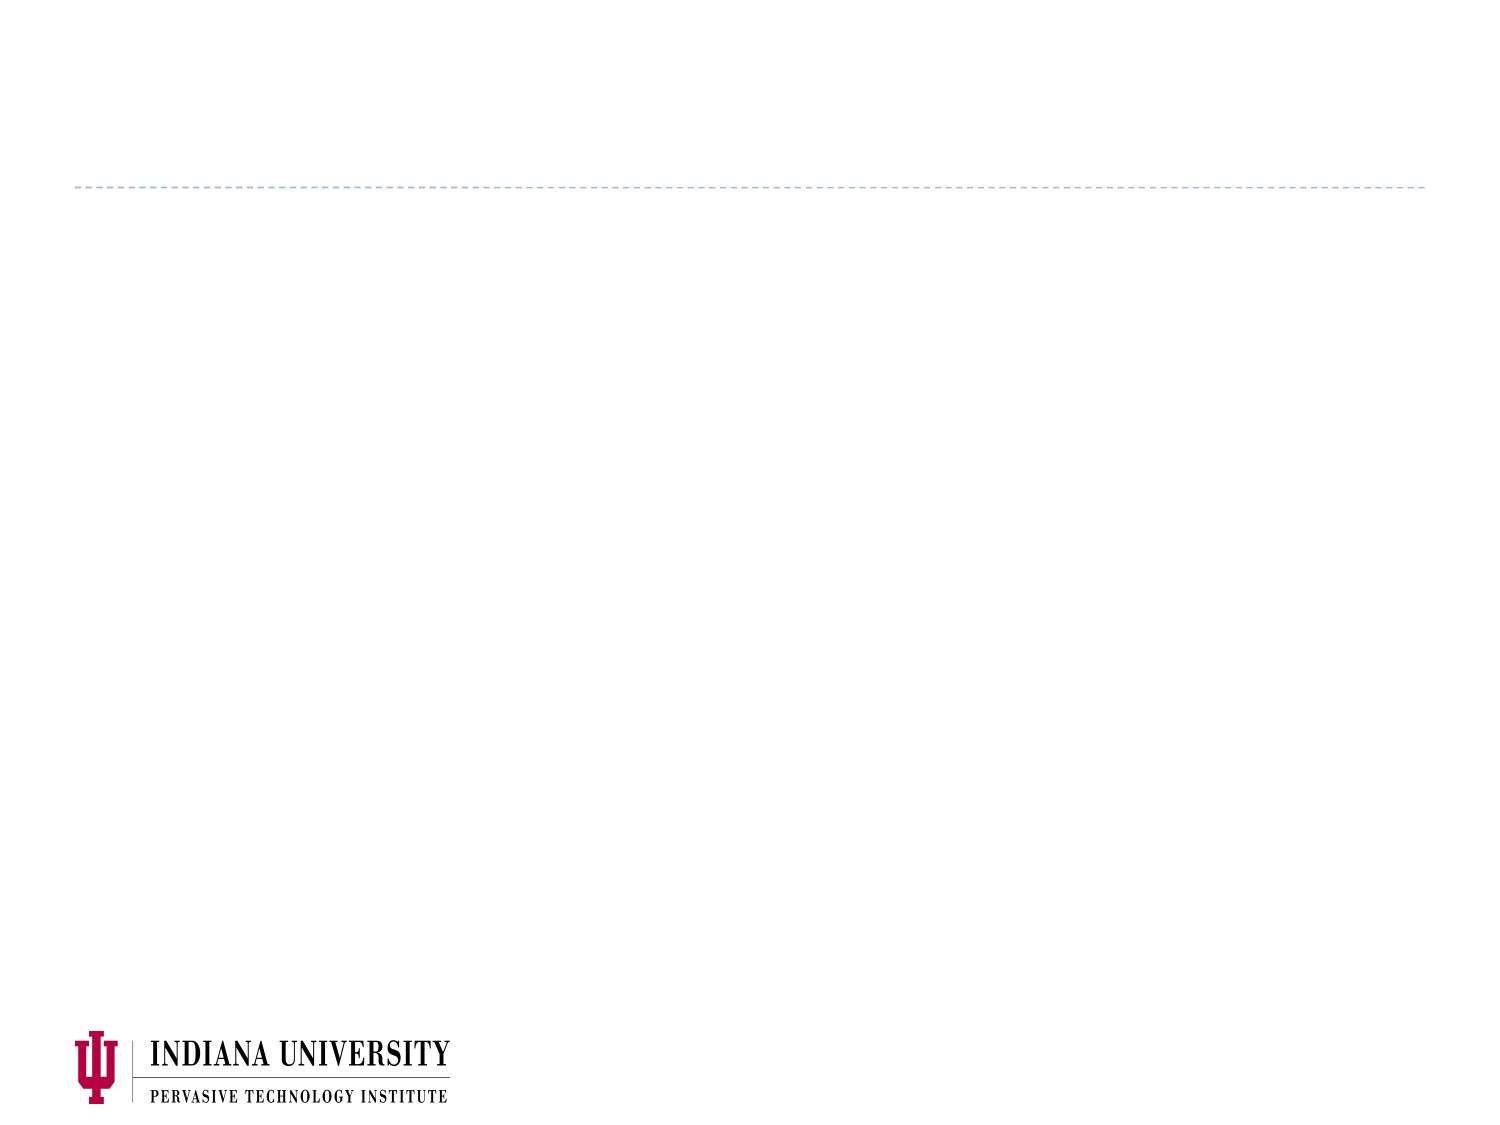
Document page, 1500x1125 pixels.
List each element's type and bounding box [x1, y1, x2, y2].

picture [75, 1031, 450, 1104]
